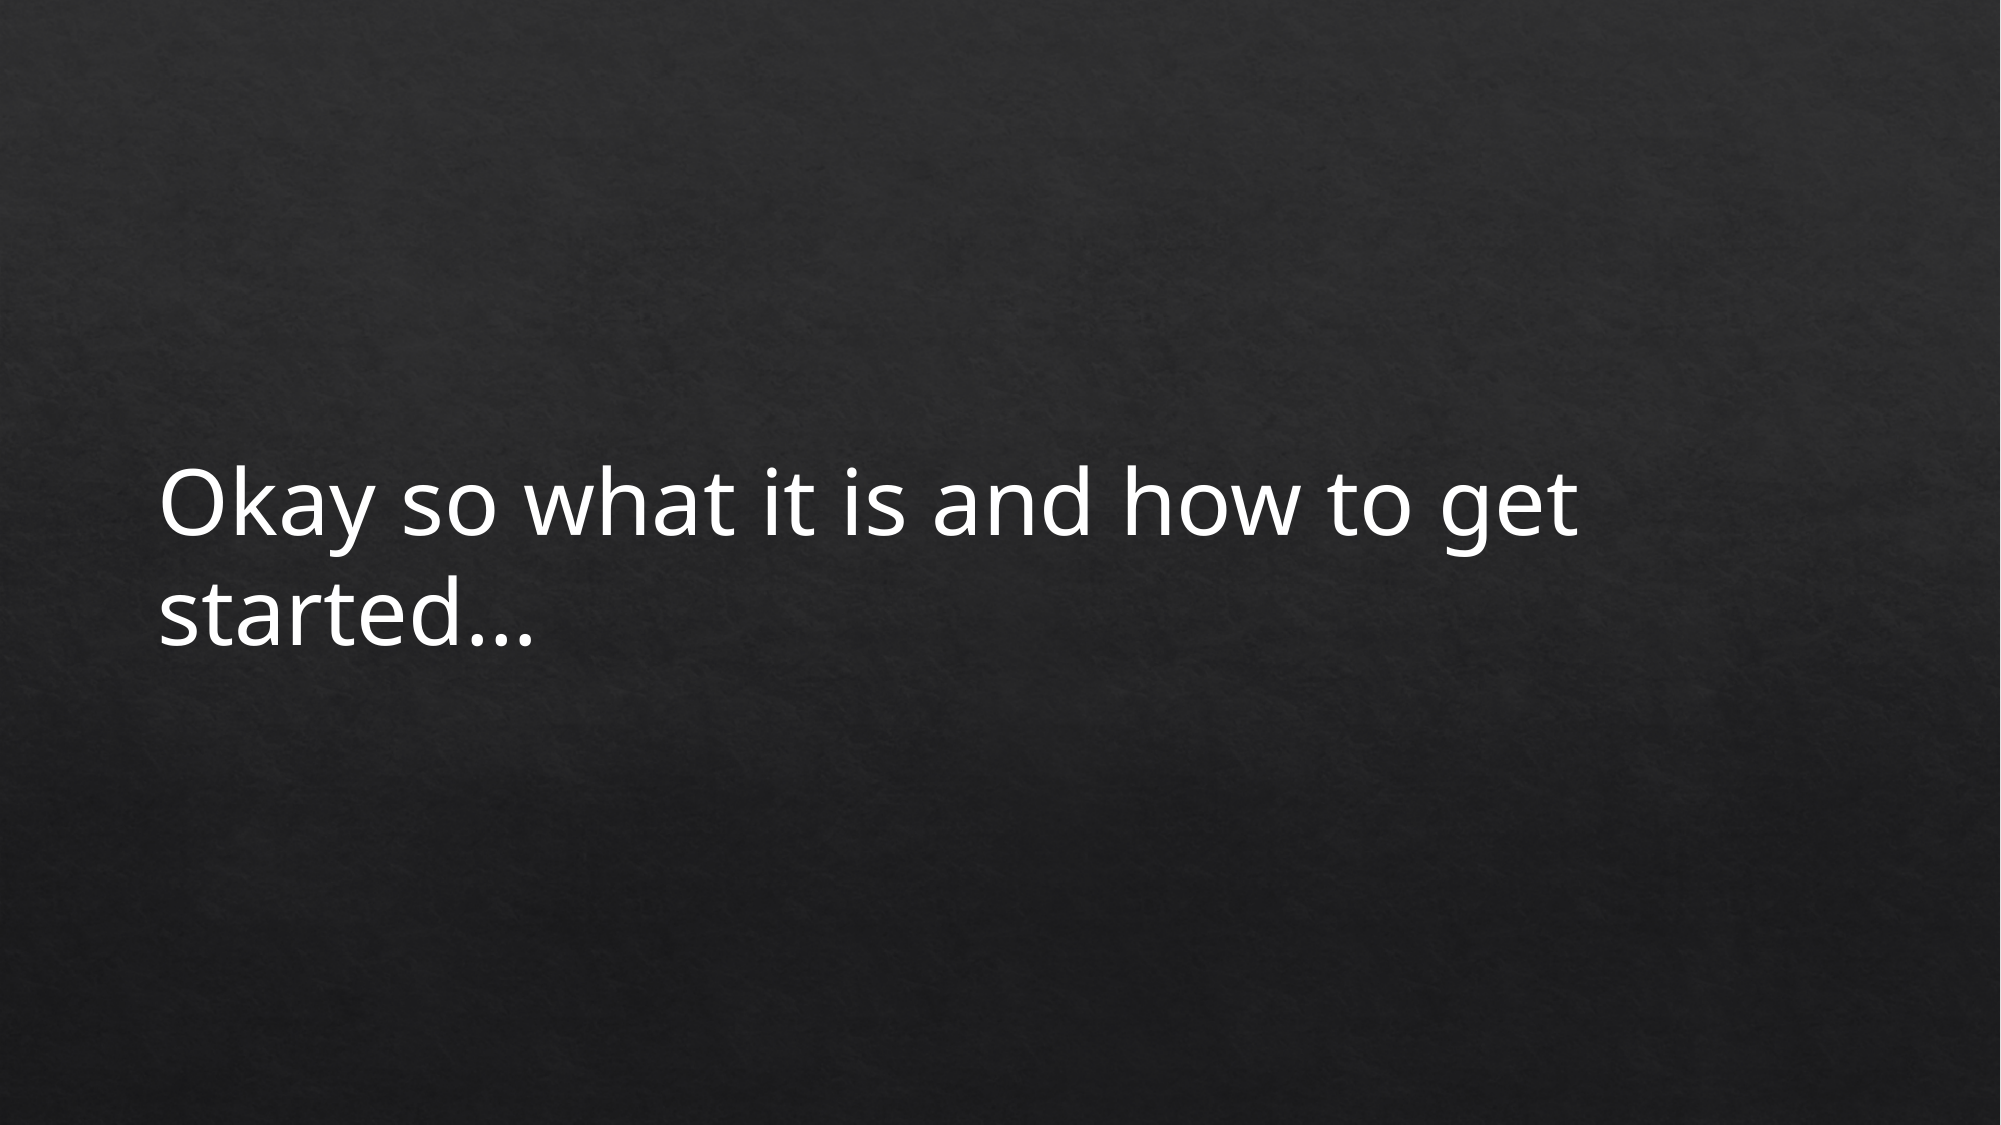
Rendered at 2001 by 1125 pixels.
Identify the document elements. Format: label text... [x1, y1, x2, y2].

text_box Okay so what it is and how to get started… [142, 436, 1903, 671]
